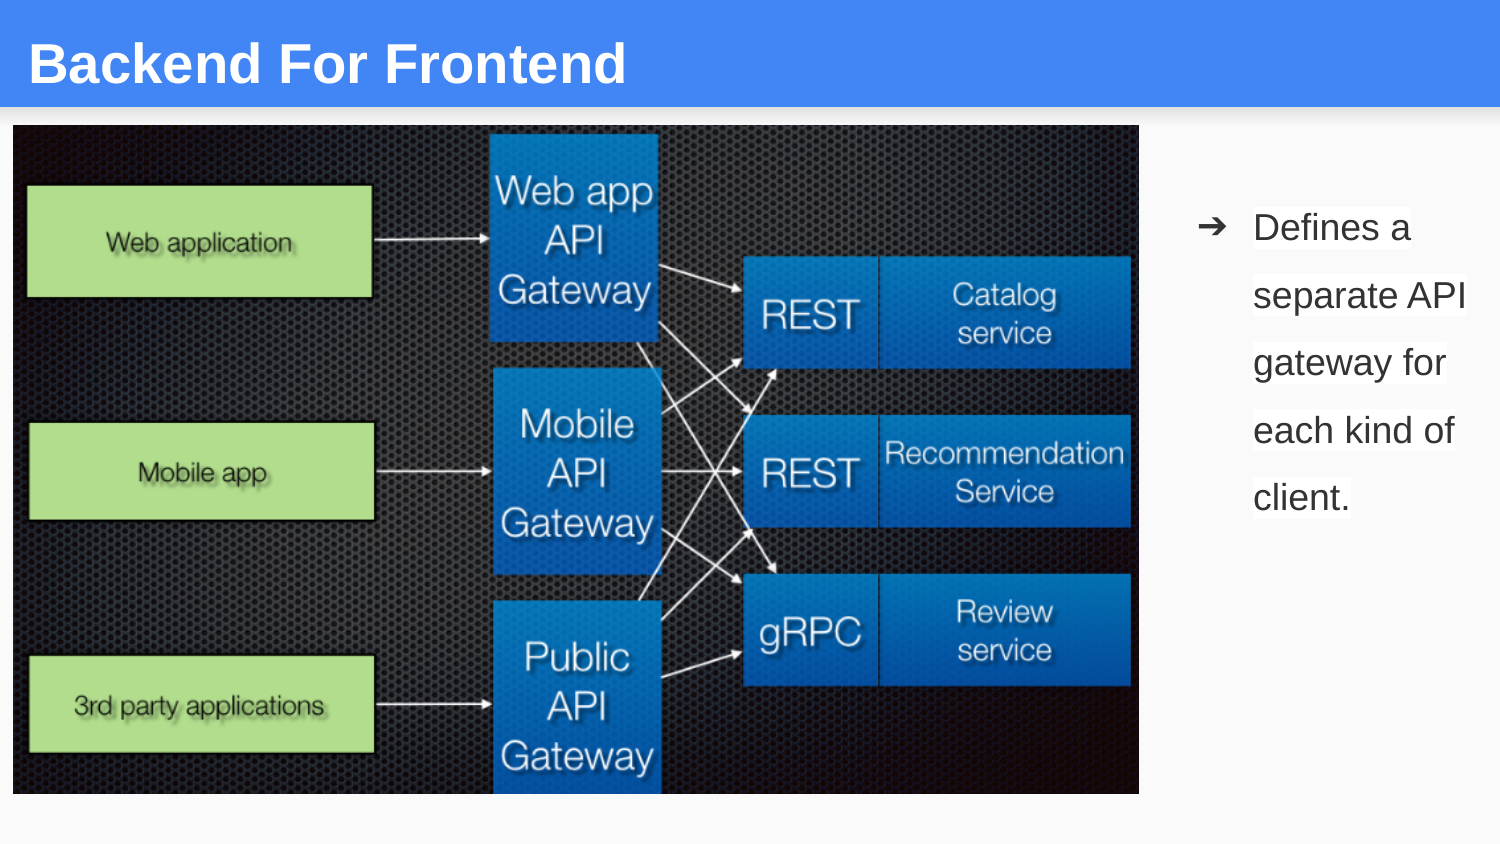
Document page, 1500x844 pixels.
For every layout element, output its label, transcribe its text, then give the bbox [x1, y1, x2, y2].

title Backend For Frontend [13, 11, 1462, 111]
text_box Defines a separate API gateway for each kind of client. [1163, 125, 1500, 618]
picture [13, 125, 1139, 794]
